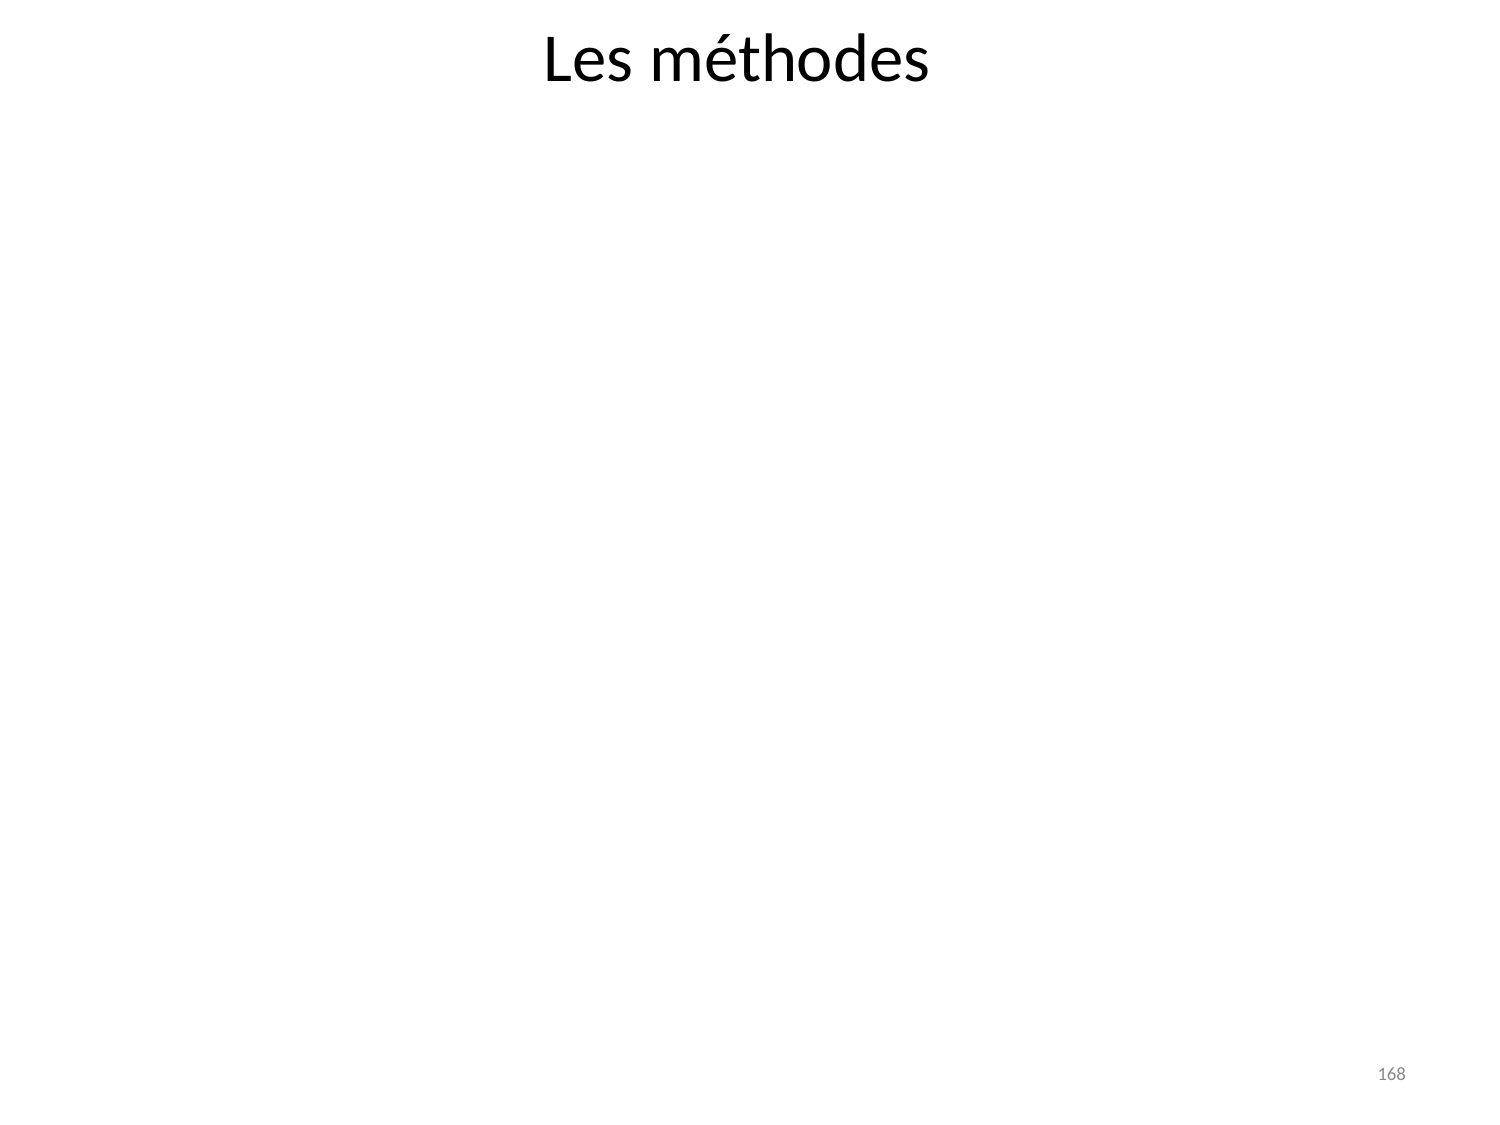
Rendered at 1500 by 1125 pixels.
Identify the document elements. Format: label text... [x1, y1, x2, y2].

title Les méthodes [0, 0, 1475, 120]
text_box 168 [1083, 1042, 1421, 1103]
